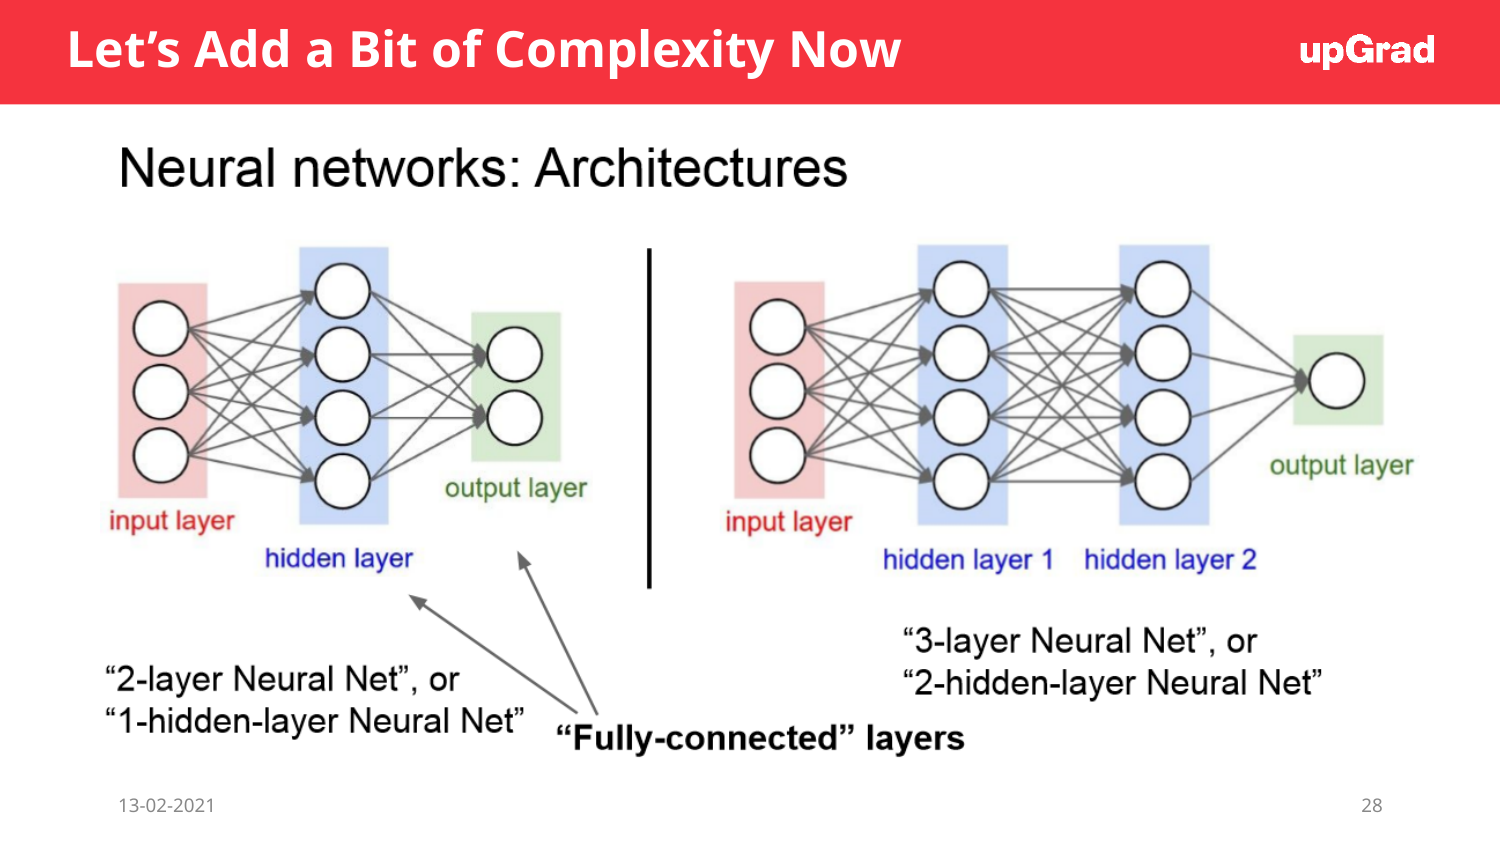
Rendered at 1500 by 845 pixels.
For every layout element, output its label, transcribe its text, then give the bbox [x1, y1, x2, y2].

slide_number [116, 794, 217, 845]
slide_number 28 [1355, 794, 1389, 845]
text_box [0, 0, 1500, 105]
picture [62, 114, 1438, 787]
